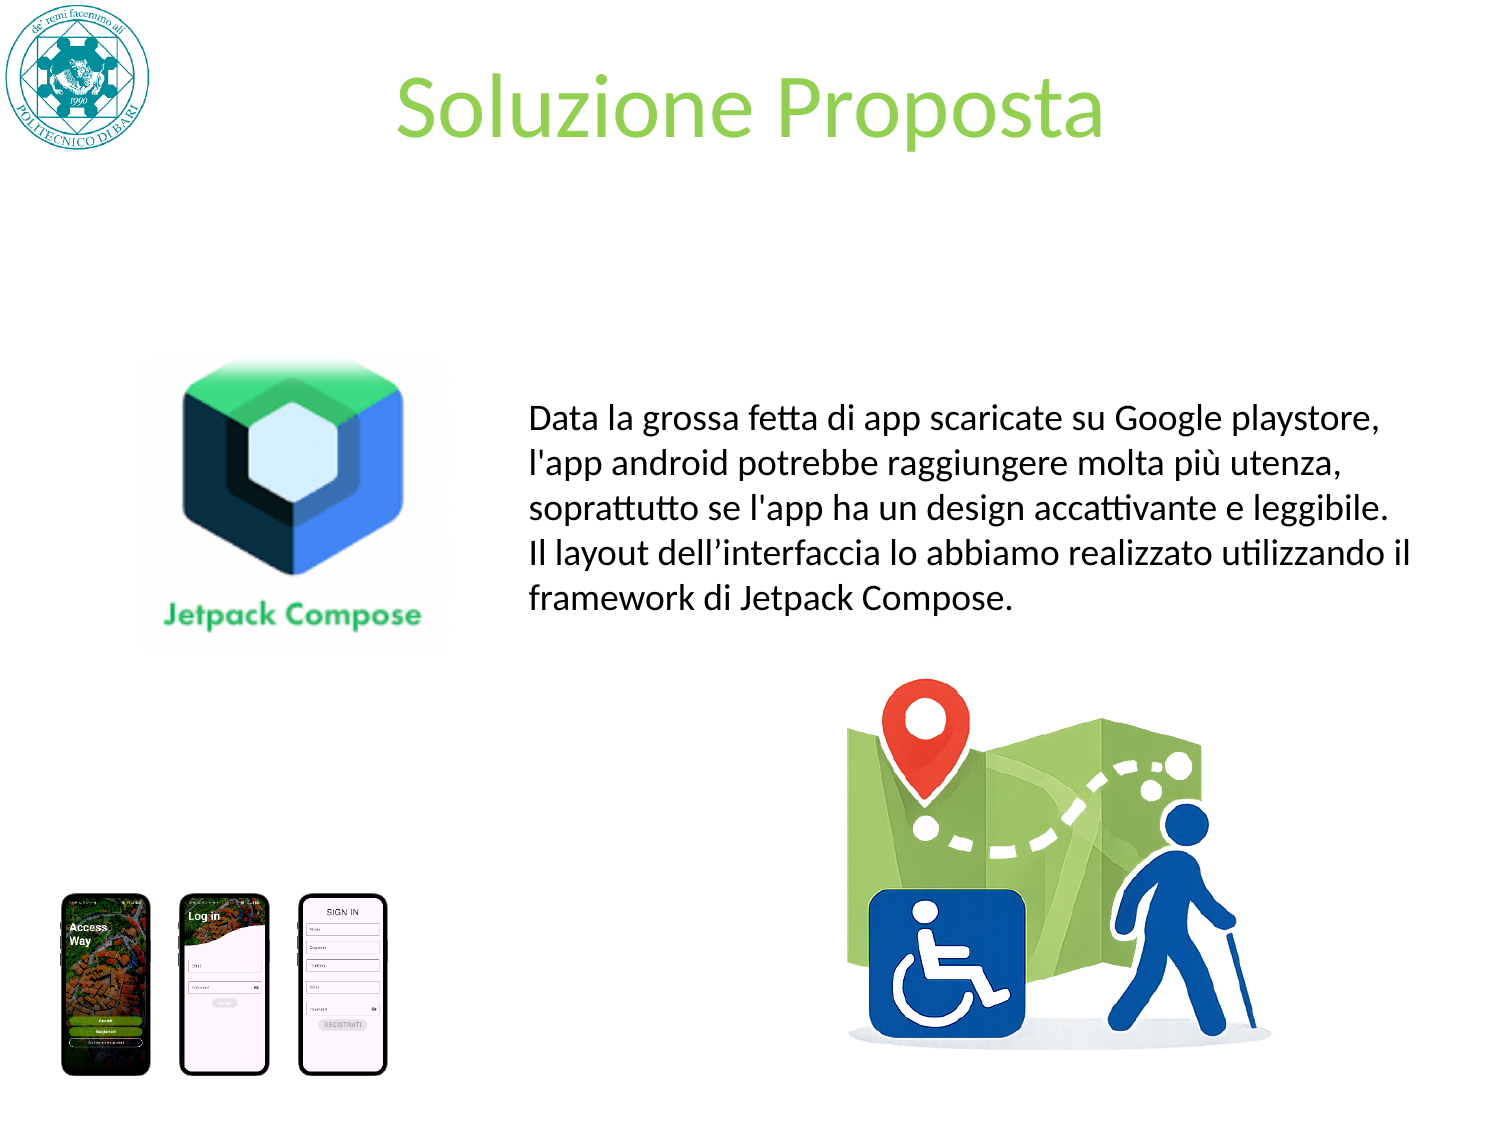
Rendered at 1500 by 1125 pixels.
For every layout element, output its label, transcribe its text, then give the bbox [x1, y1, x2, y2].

picture [60, 892, 151, 1076]
picture [0, 0, 154, 154]
picture [751, 644, 1330, 1083]
picture [297, 892, 388, 1076]
text_box Data la grossa fetta di app scaricate su Google playstore, l'app android potrebbe raggiungere molta più utenza, soprattutto se l'app ha un design accattivante e leggibile. Il layout dell’interfaccia lo abbiamo realizzato utilizzando il framework di Jetpack Compose. [513, 385, 1459, 625]
title Soluzione Proposta [76, 7, 1427, 195]
picture [132, 353, 453, 660]
picture [178, 892, 270, 1076]
